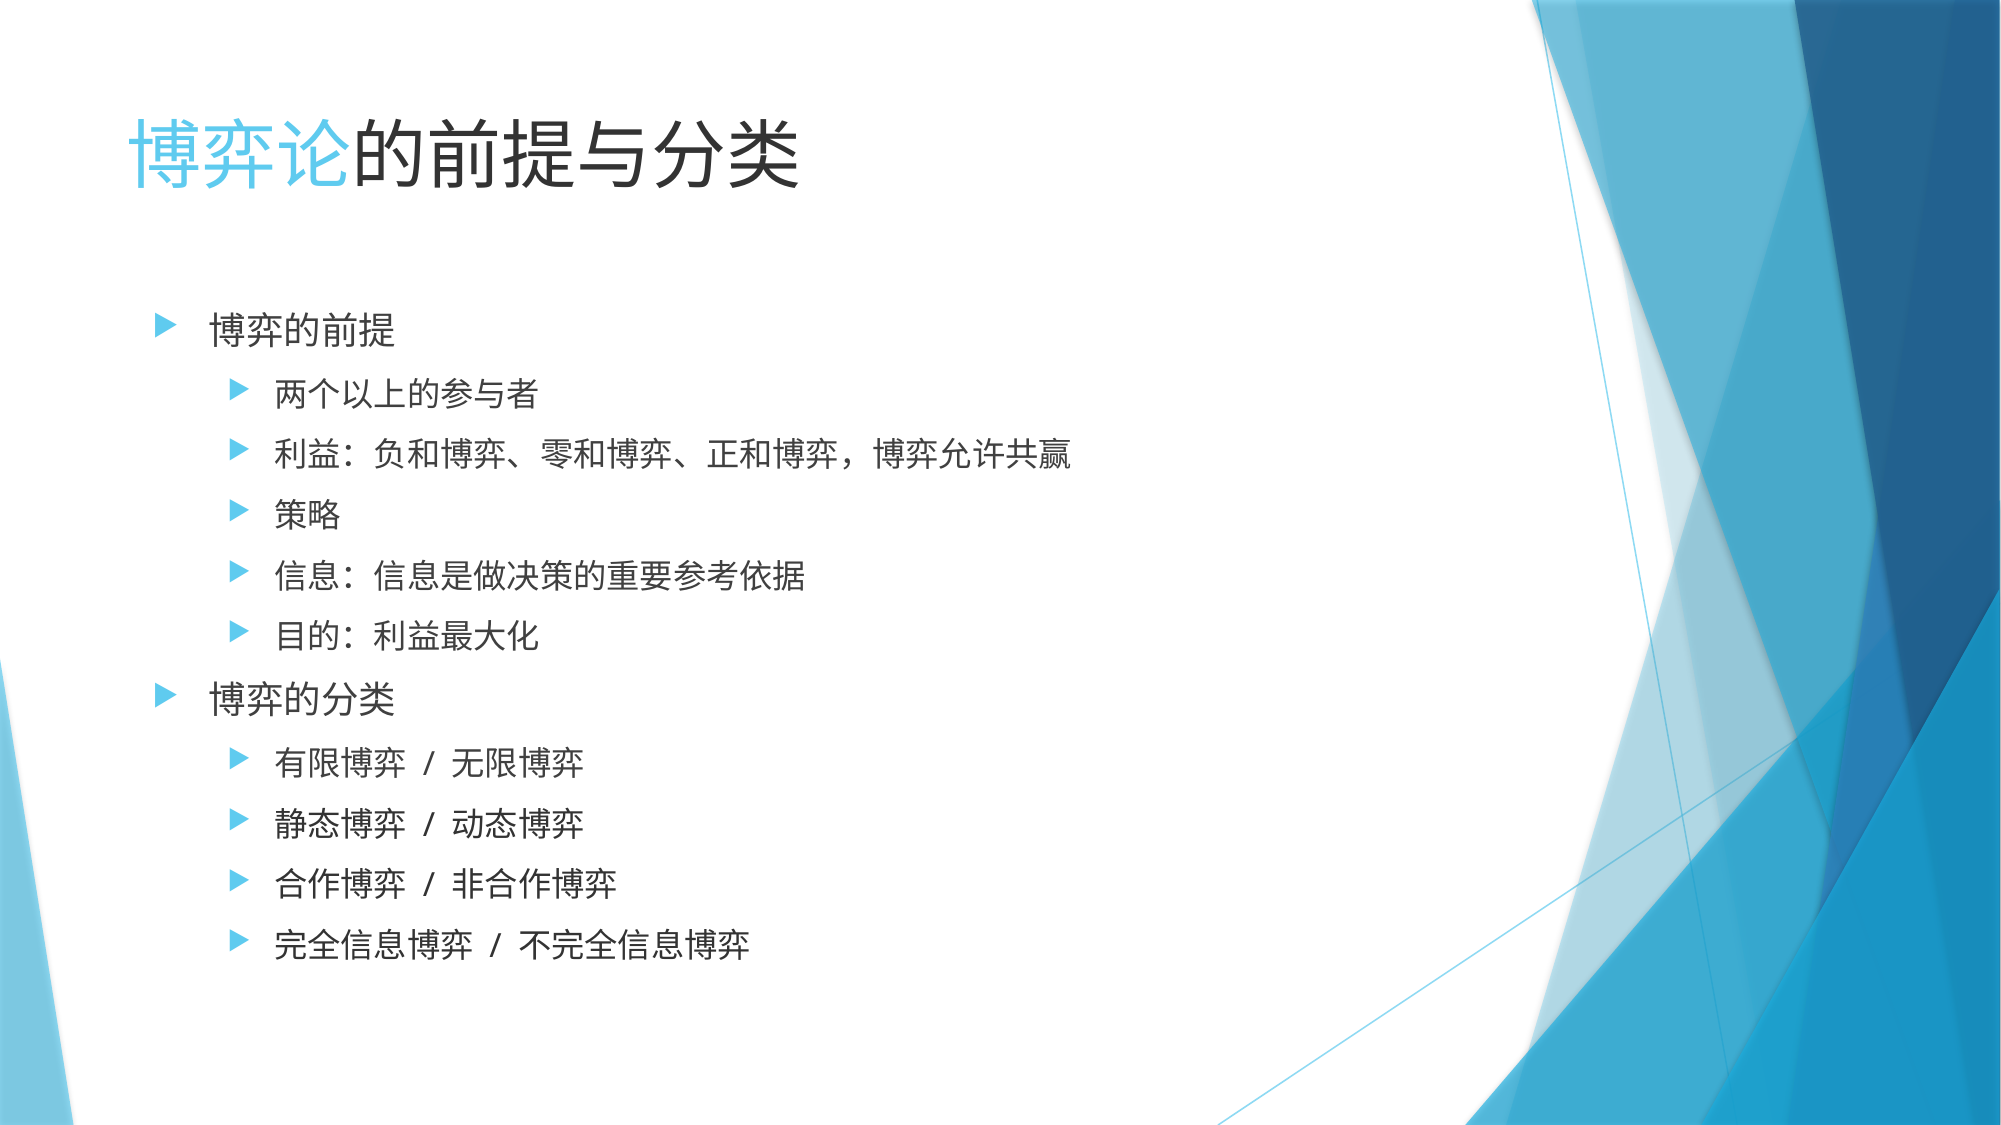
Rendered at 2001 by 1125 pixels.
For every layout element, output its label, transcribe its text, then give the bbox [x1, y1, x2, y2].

list 博弈的前提 两个以上的参与者 利益：负和博弈、零和博弈、正和博弈，博弈允许共赢 策略 信息：信息是做决策的重要参考依据 目的：利益最大化 博弈的分类 有限博弈 / 无限博弈 静态博弈 / 动态博弈 合作博弈 / 非合作博弈 完全信息博弈 / 不完全信息博弈 [137, 299, 1863, 1002]
title 博弈论的前提与分类 [111, 99, 1522, 317]
